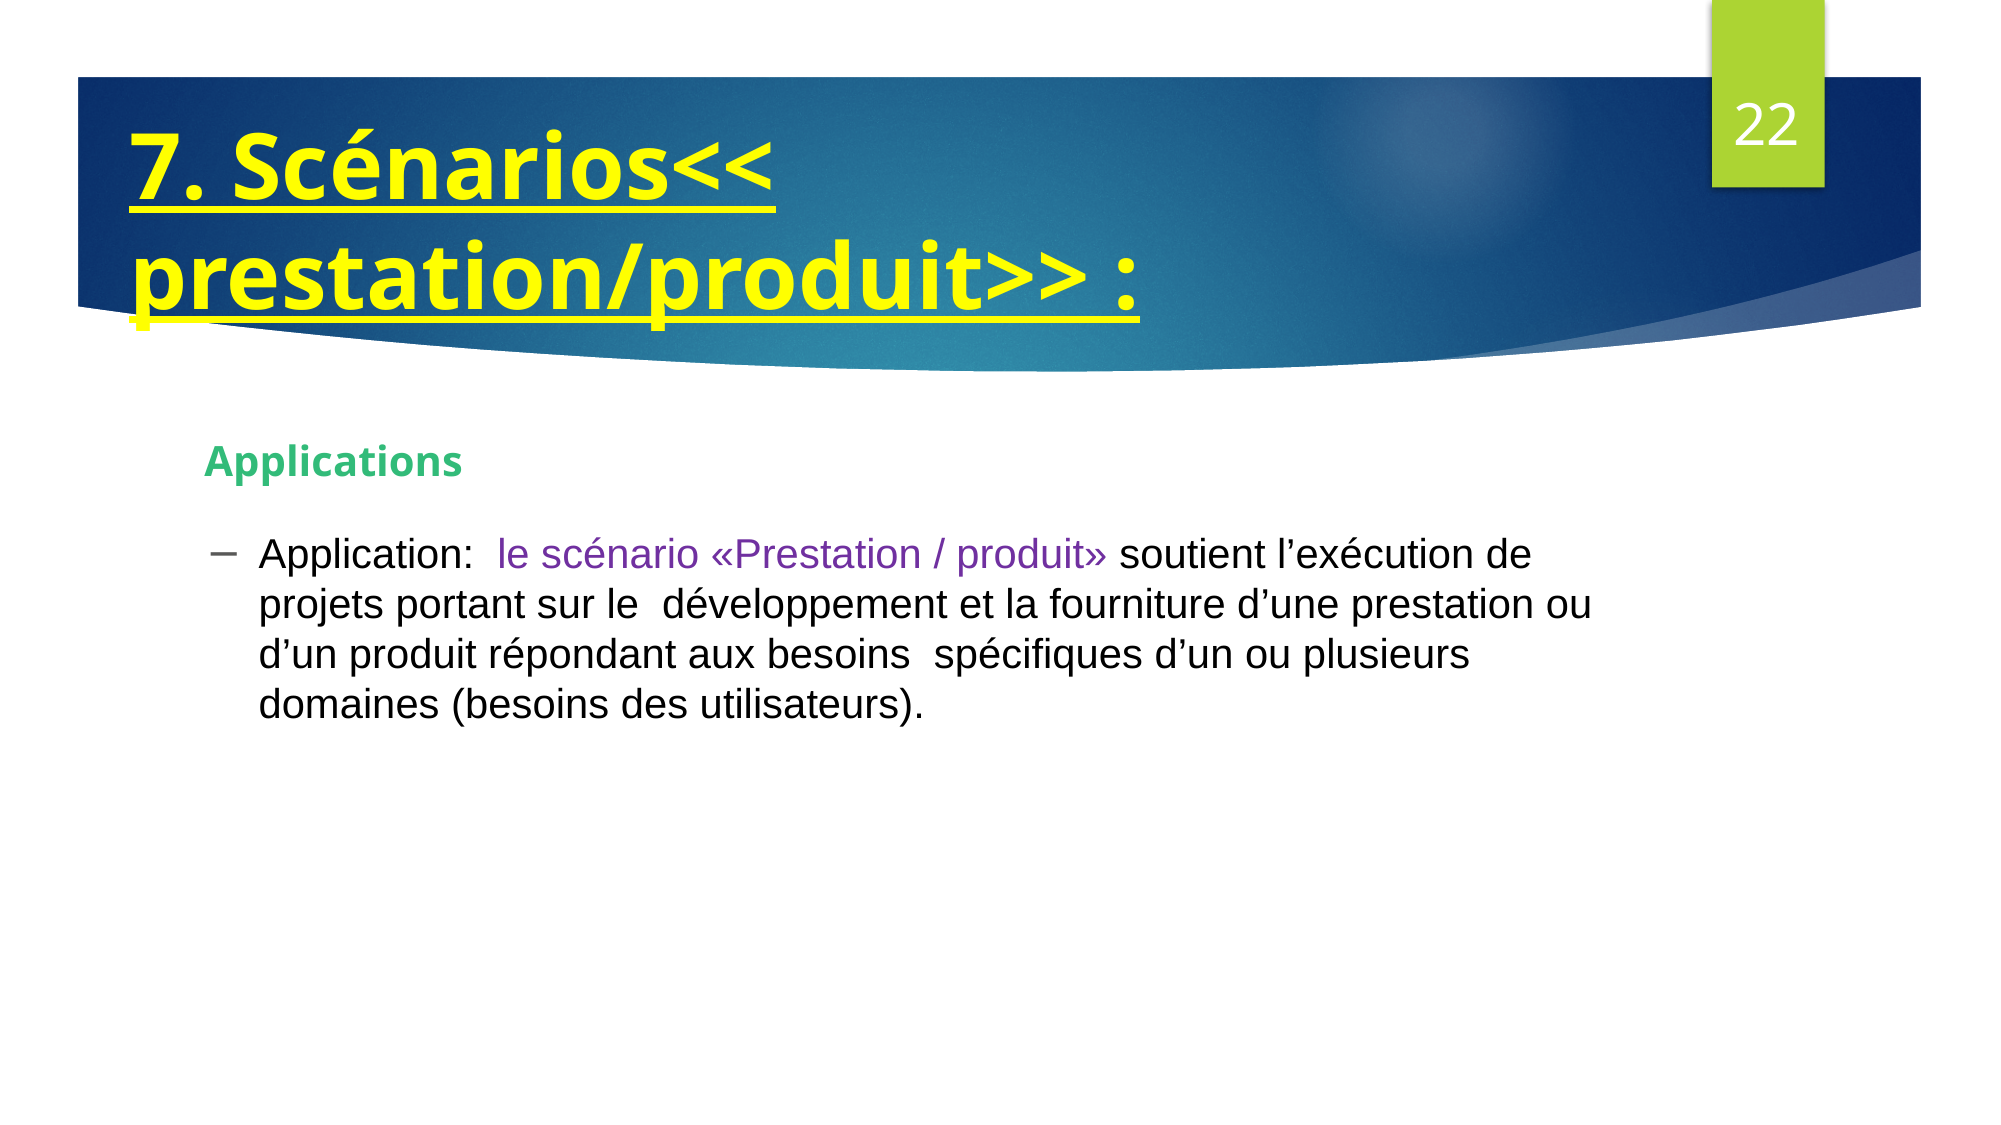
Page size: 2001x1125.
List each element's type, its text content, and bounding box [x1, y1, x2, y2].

picture [79, 78, 1920, 371]
slide_number 22 [1698, 48, 1836, 175]
list Applications Application: le scénario «Prestation / produit» soutient l’exécution de projets portant sur le développement et la fourniture d’une prestation ou d’un produit répondant aux besoins spécifiques d’un ou plusieurs domaines (besoins des utilisateurs). [189, 427, 1627, 988]
title 7. Scénarios<< prestation/produit>> : [114, 159, 1629, 276]
table_cell [1507, 311, 1749, 355]
